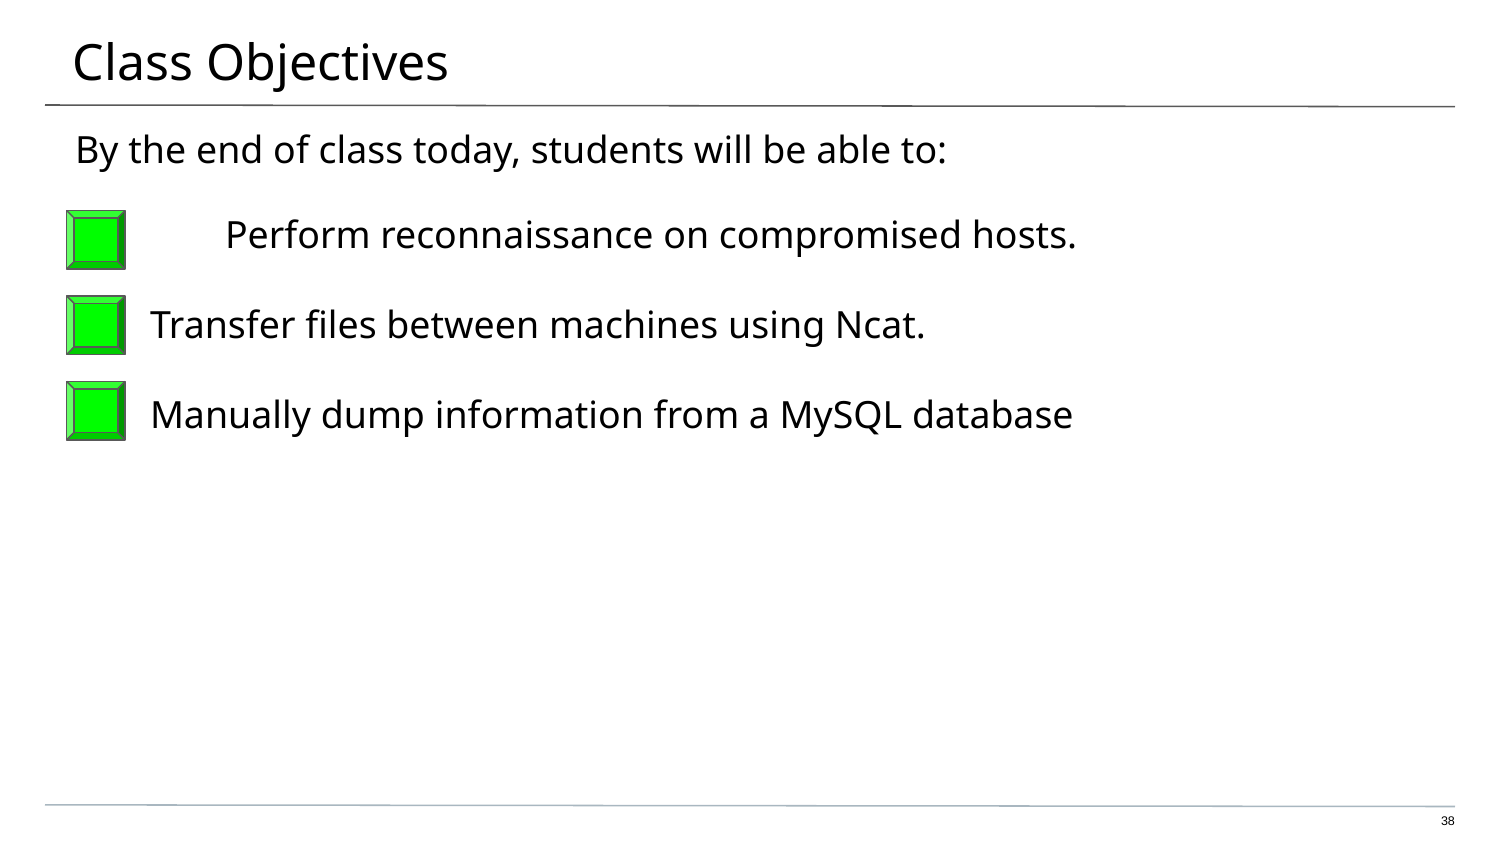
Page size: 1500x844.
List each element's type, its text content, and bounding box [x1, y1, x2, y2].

text_box [66, 210, 126, 269]
slide_number 38 [1412, 813, 1455, 831]
text_box [66, 296, 126, 355]
title Class Objectives [0, 0, 1500, 88]
text_box [66, 381, 126, 440]
list Perform reconnaissance on compromised hosts. Transfer files between machines using Ncat. Manually dump information from a MySQL database [0, 210, 1500, 805]
subtitle By the end of class today, students will be able to: [0, 110, 1500, 171]
